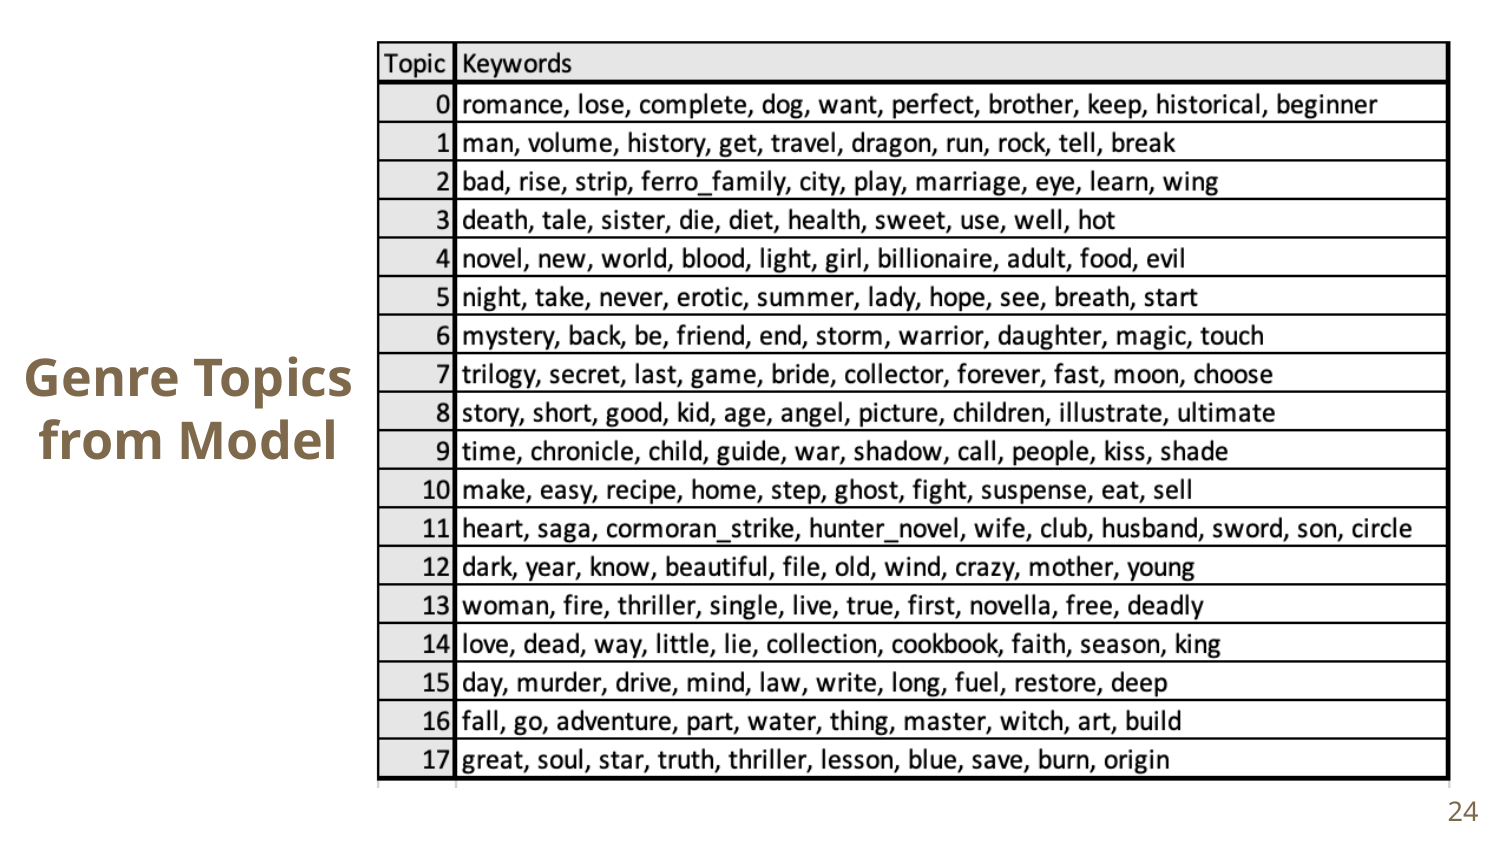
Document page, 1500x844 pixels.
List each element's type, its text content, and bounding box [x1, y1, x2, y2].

picture [369, 34, 1460, 788]
slide_number ‹#› [1403, 779, 1494, 844]
title Genre Topics from Model [7, 329, 364, 390]
